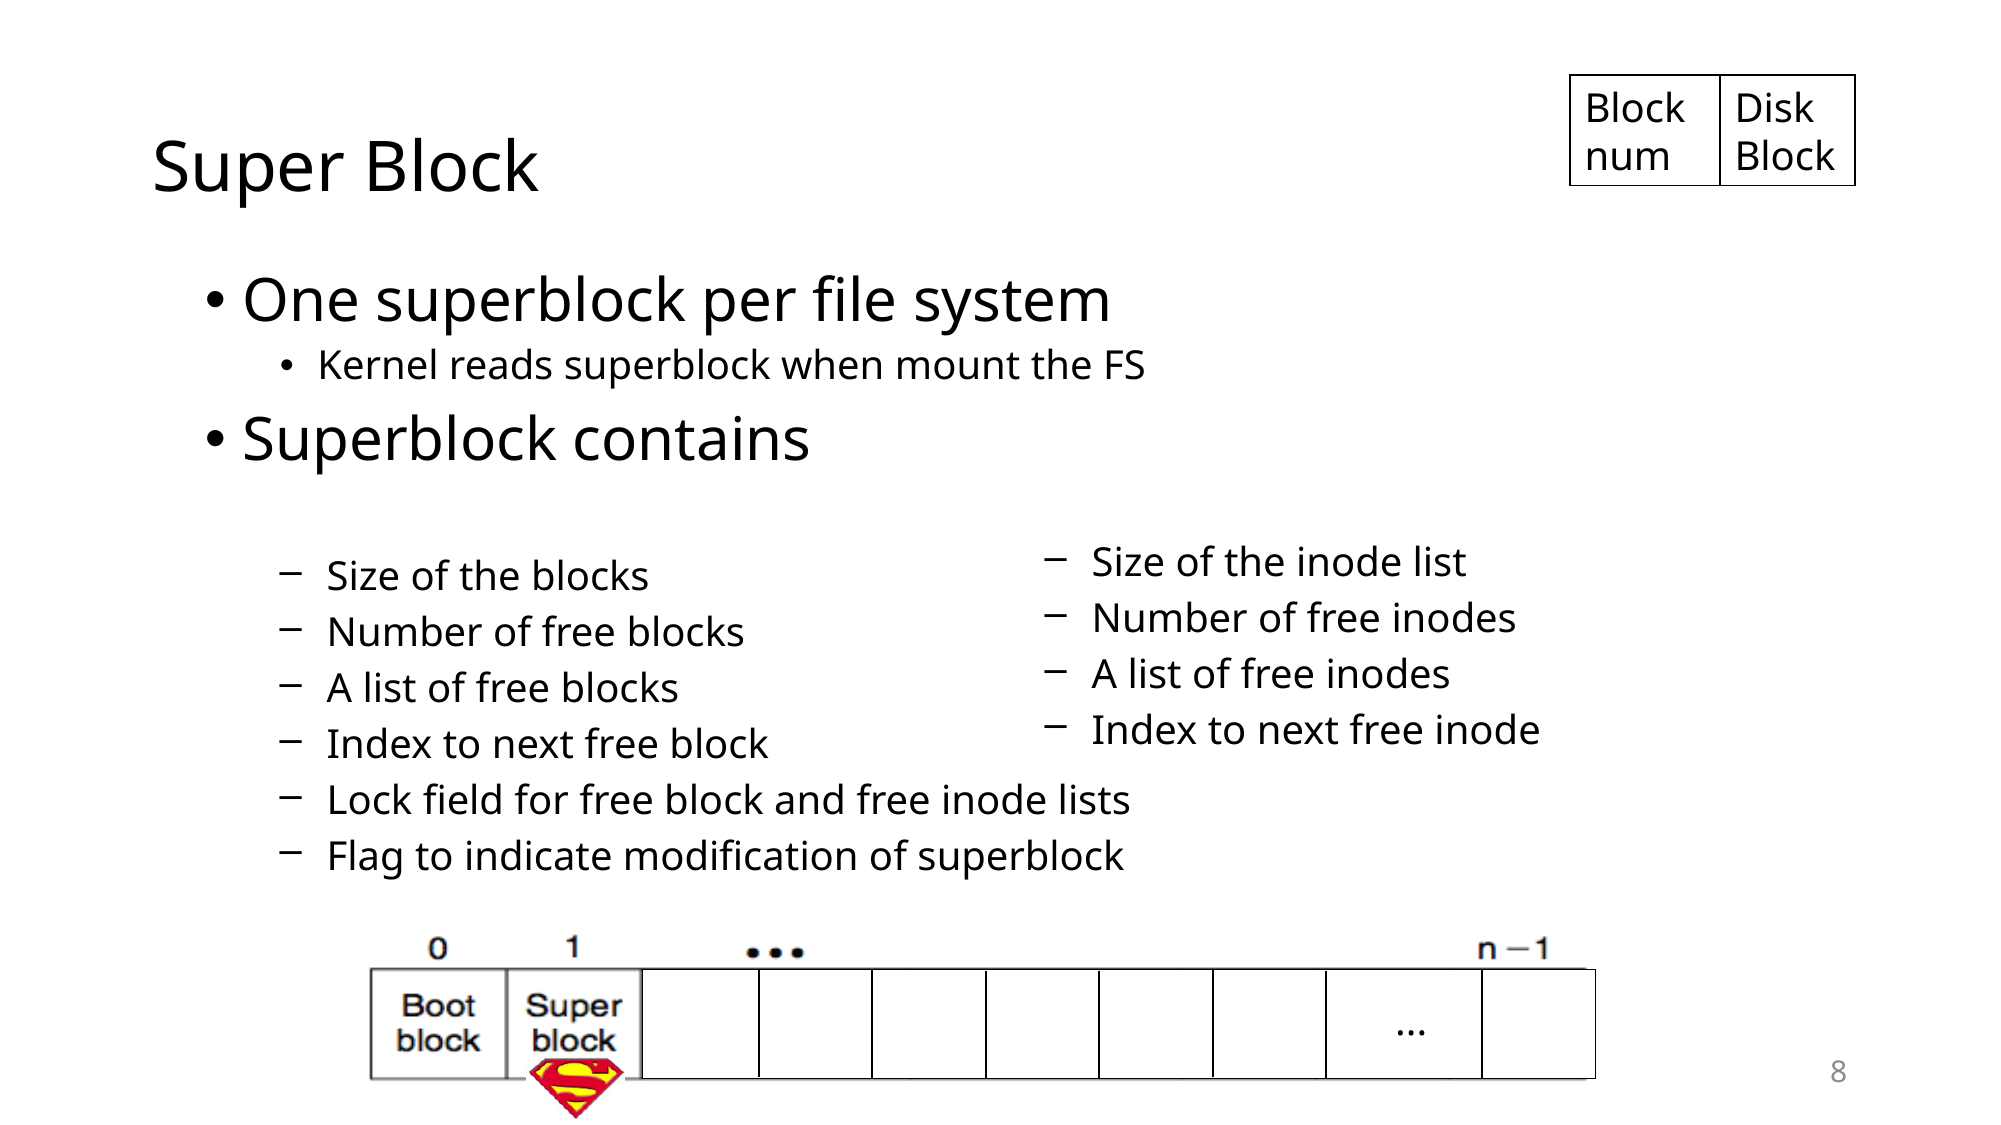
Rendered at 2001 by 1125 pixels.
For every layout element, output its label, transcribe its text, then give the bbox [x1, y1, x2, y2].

text_box Size of the inode list Number of free inodes A list of free inodes Index to next free inode [954, 529, 1750, 830]
slide_number 8 [1412, 1042, 1863, 1103]
list One superblock per file system Kernel reads superblock when mount the FS Superblock contains [189, 262, 1825, 575]
picture [354, 916, 1610, 1119]
text_box Size of the blocks Number of free blocks A list of free blocks Index to next free block Lock field for free block and free inode lists Flag to indicate modification of superblock [189, 543, 1780, 931]
text_box Block num [1569, 74, 1719, 186]
title Super Block [137, 59, 1863, 278]
text_box Disk Block [1719, 74, 1855, 186]
